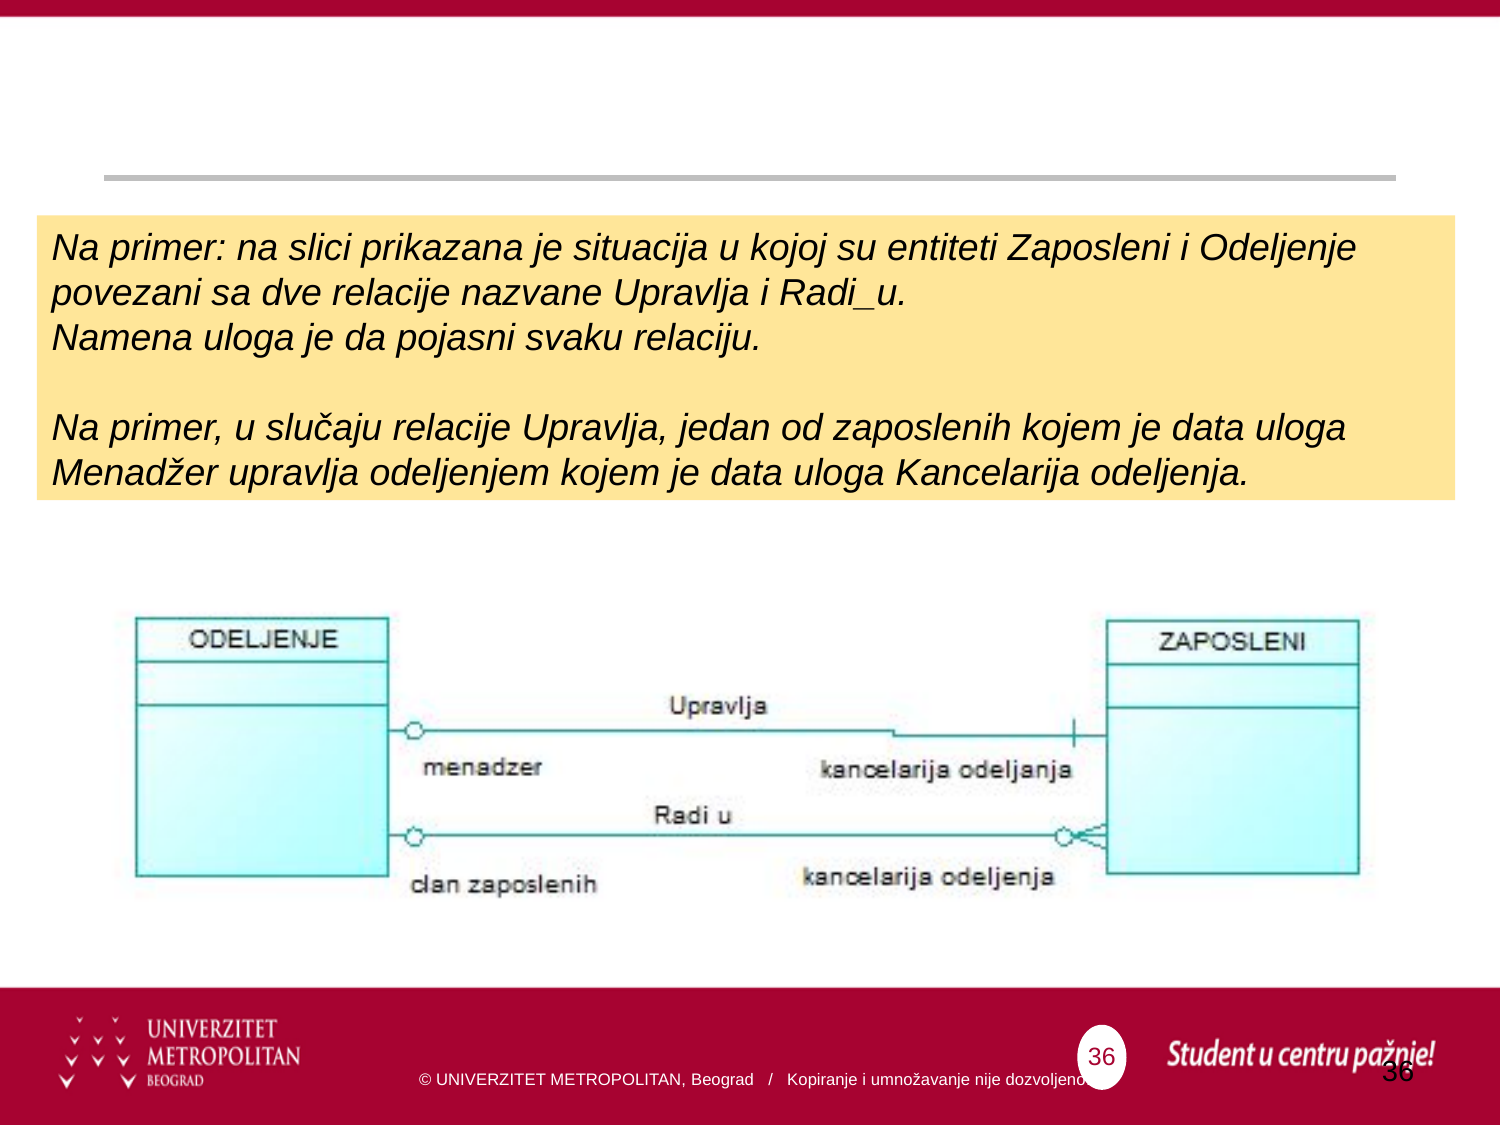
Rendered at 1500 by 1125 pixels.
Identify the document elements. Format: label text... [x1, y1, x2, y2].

picture [0, 0, 1500, 1125]
slide_number 36 [1367, 1045, 1500, 1103]
text_box Na primer: na slici prikazana je situacija u kojoj su entiteti Zaposleni i Odeljenje povezani sa dve relacije nazvane Upravlja i Radi_u. Namena uloga je da pojasni svaku relaciju. Na primer, u slučaju relacije Upravlja, jedan od zaposlenih kojem je data uloga Menadžer upravlja odeljenjem kojem je data uloga Kancelarija odeljenja. [36, 215, 1456, 501]
